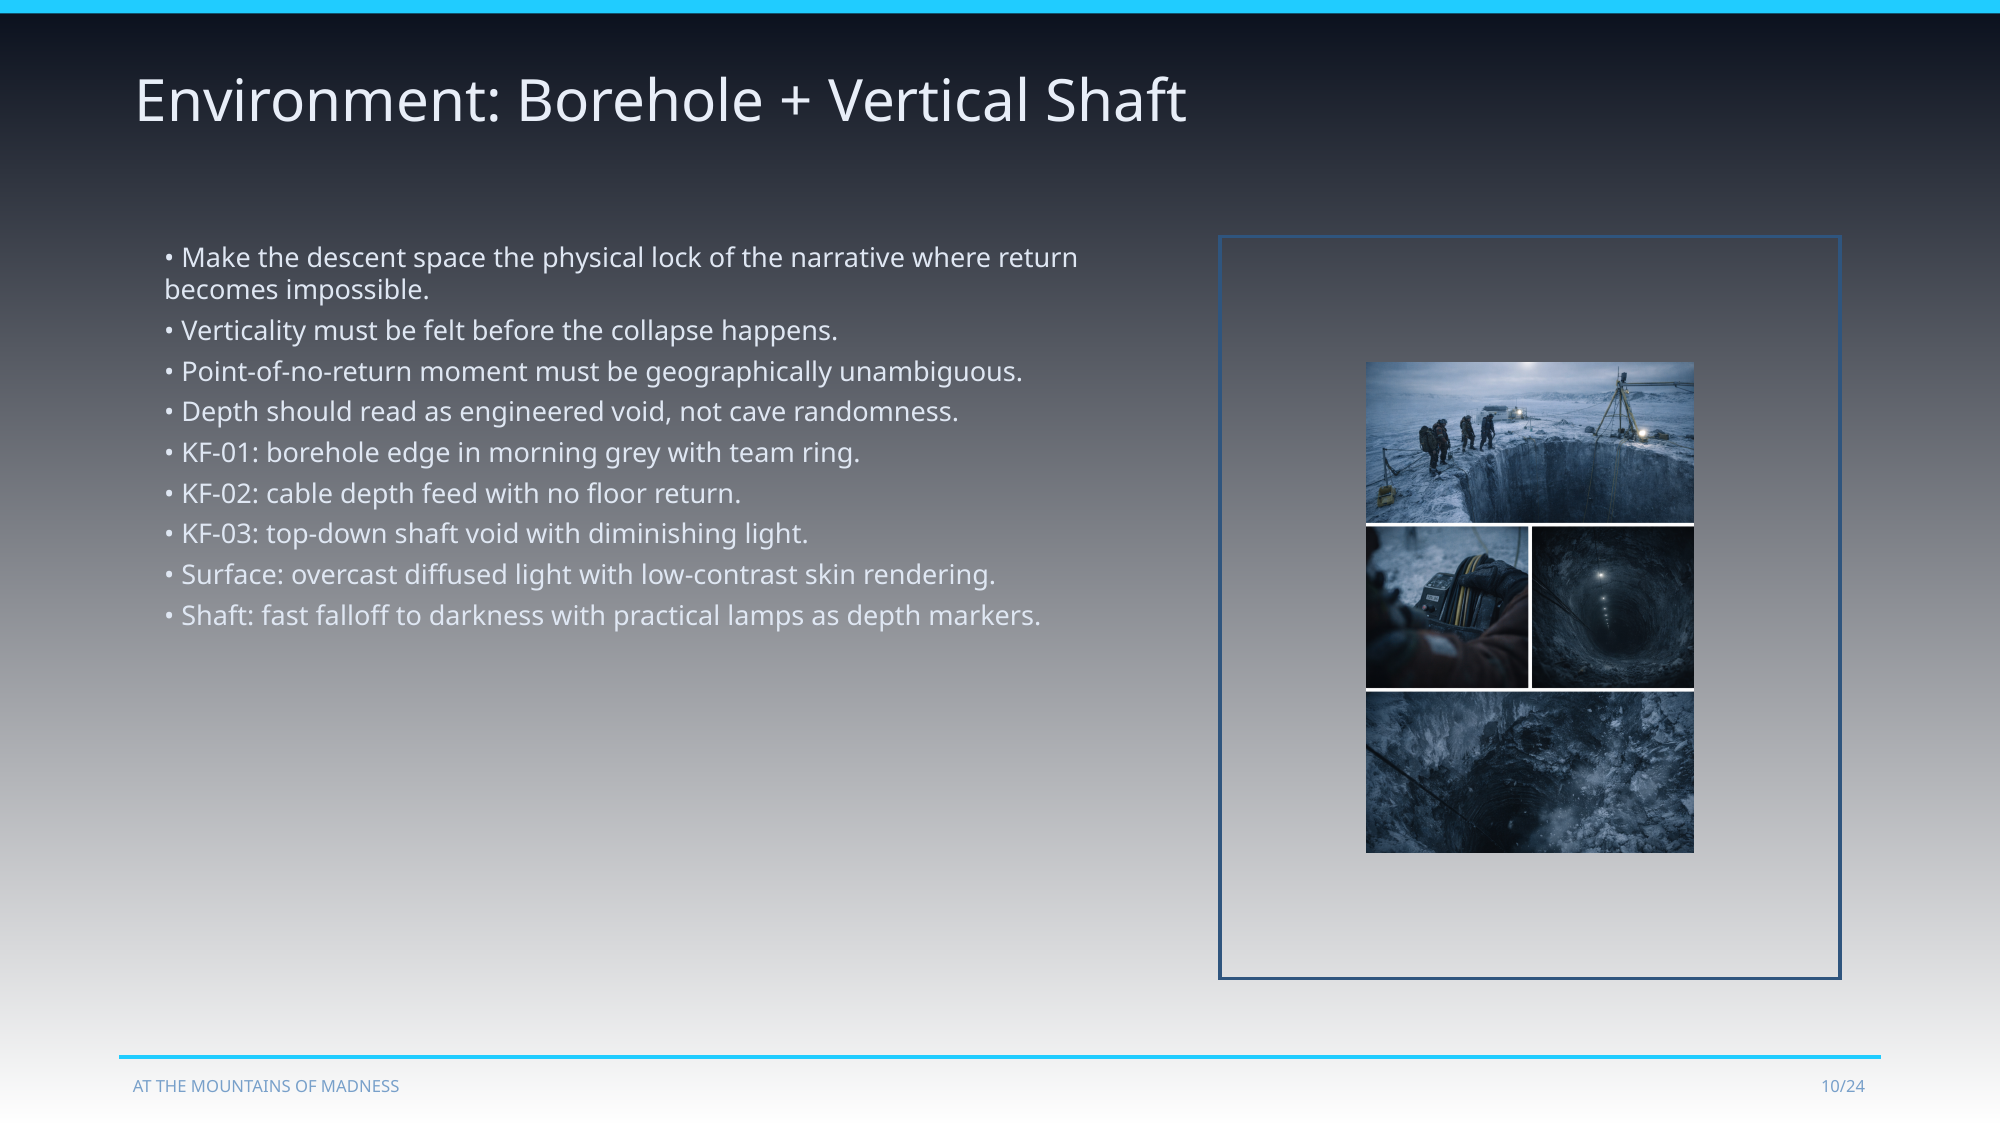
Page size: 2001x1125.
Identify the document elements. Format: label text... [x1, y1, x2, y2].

text_box [0, 14, 2000, 1125]
text_box [0, 0, 2000, 14]
text_box • Make the descent space the physical lock of the narrative where return becomes impossible. • Verticality must be felt before the collapse happens. • Point-of-no-return moment must be geographically unambiguous. • Depth should read as engineered void, not cave randomness. • KF-01: borehole edge in morning grey with team ring. • KF-02: cable depth feed with no floor return. • KF-03: top-down shaft void with diminishing light. • Surface: overcast diffused light with low-contrast skin rendering. • Shaft: fast falloff to darkness with practical lamps as depth markers. [159, 236, 1160, 641]
text_box AT THE MOUNTAINS OF MADNESS [118, 1068, 415, 1104]
text_box [1219, 235, 1841, 980]
picture [1366, 362, 1694, 853]
text_box [119, 1055, 1881, 1059]
text_box Environment: Borehole + Vertical Shaft [120, 56, 1880, 143]
text_box 10/24 [1806, 1068, 1881, 1104]
